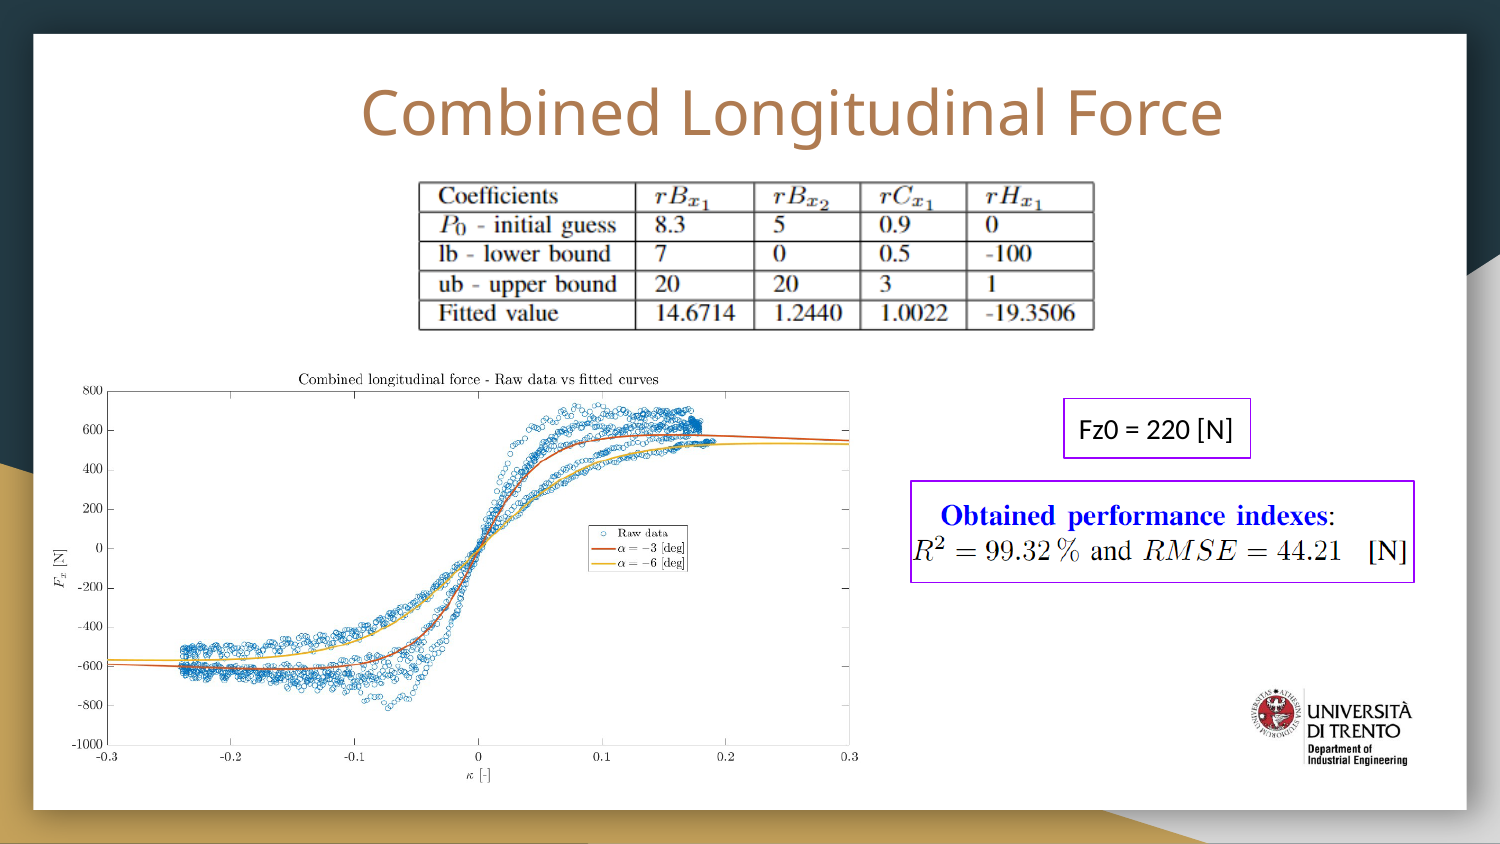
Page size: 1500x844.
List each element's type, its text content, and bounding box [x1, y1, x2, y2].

picture [901, 488, 1415, 591]
title Combined Longitudinal Force [134, 57, 1366, 215]
text_box Fz0 = 220 [N] [1063, 395, 1251, 461]
picture [41, 165, 1113, 794]
text_box [910, 481, 1414, 488]
picture [1246, 672, 1434, 785]
